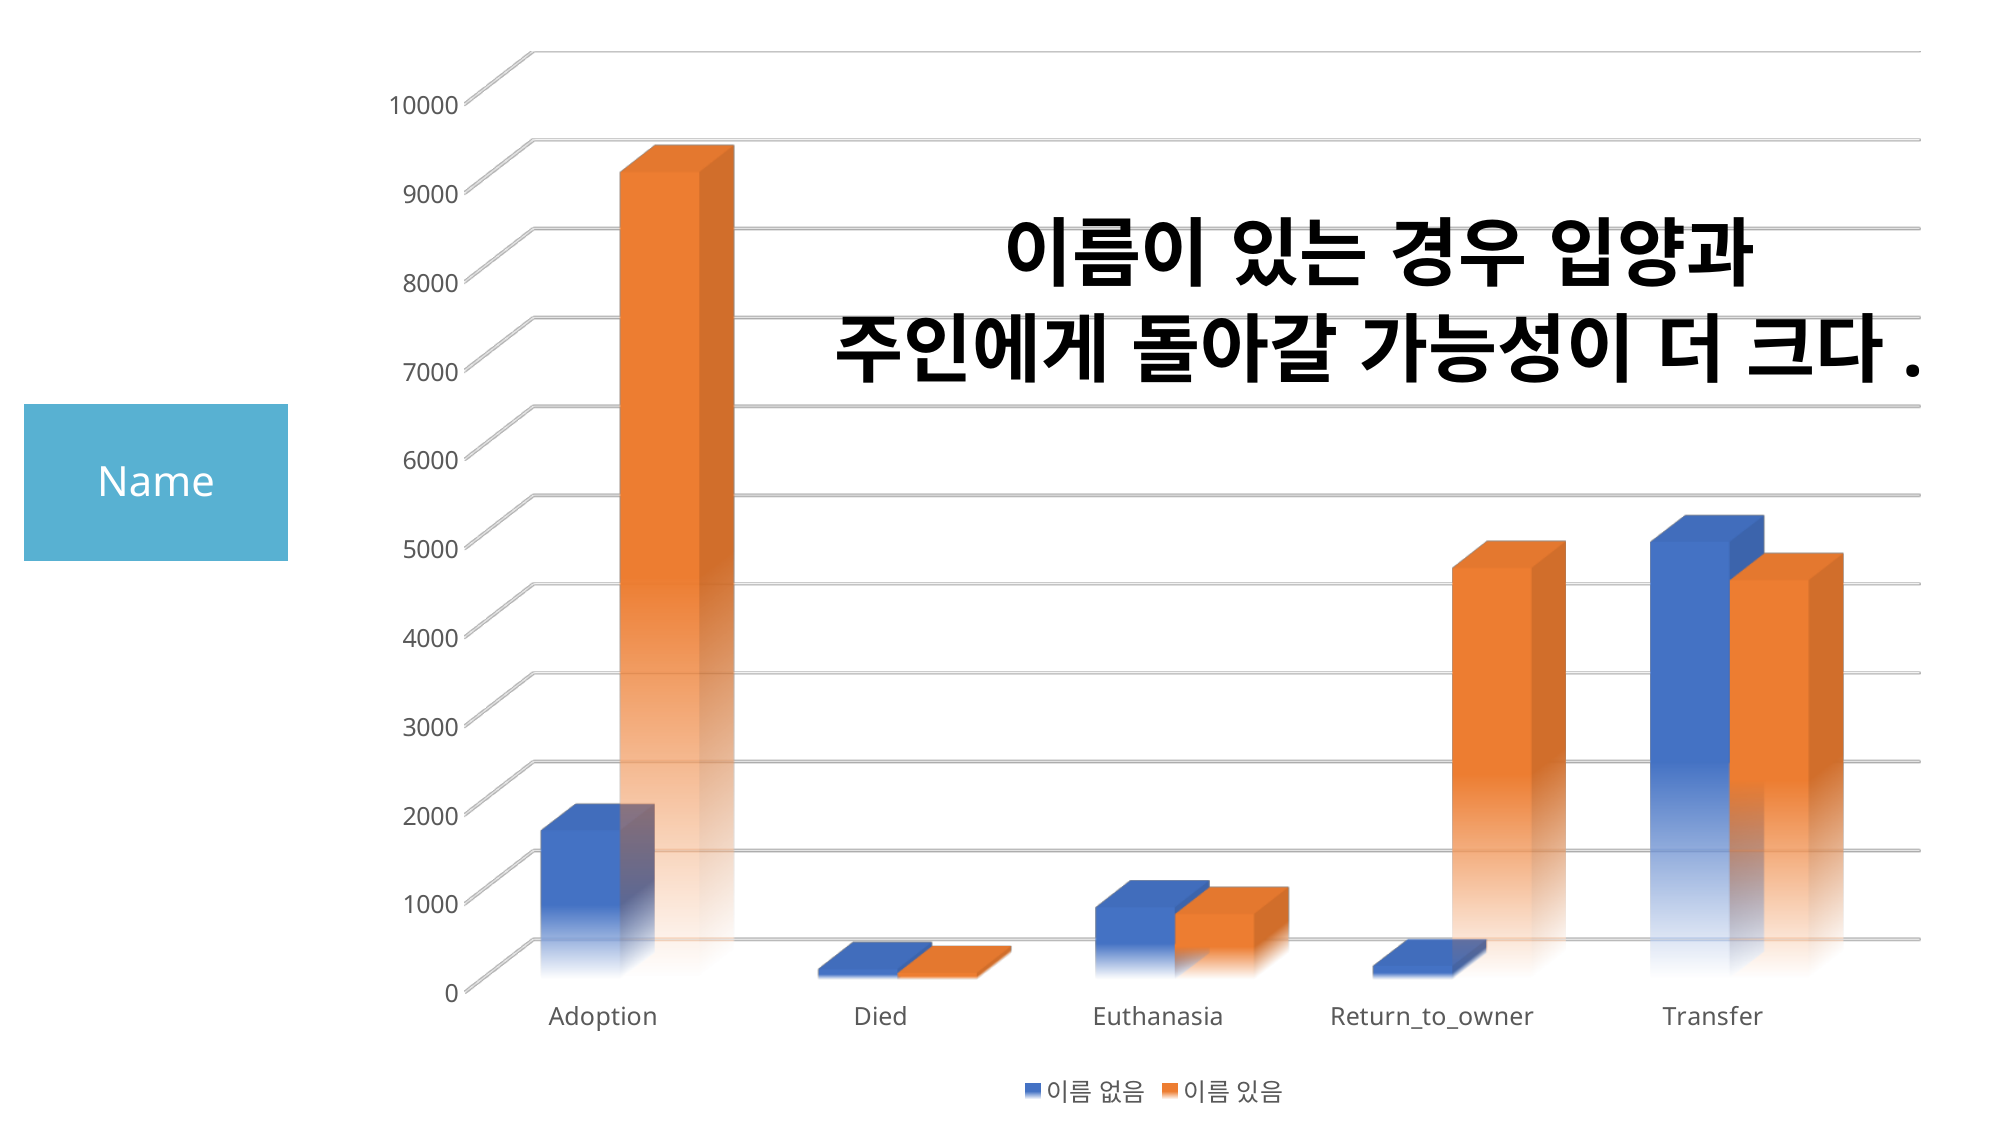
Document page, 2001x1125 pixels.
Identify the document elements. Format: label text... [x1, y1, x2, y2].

chart [333, 29, 1977, 1116]
text_box Name [22, 402, 290, 563]
